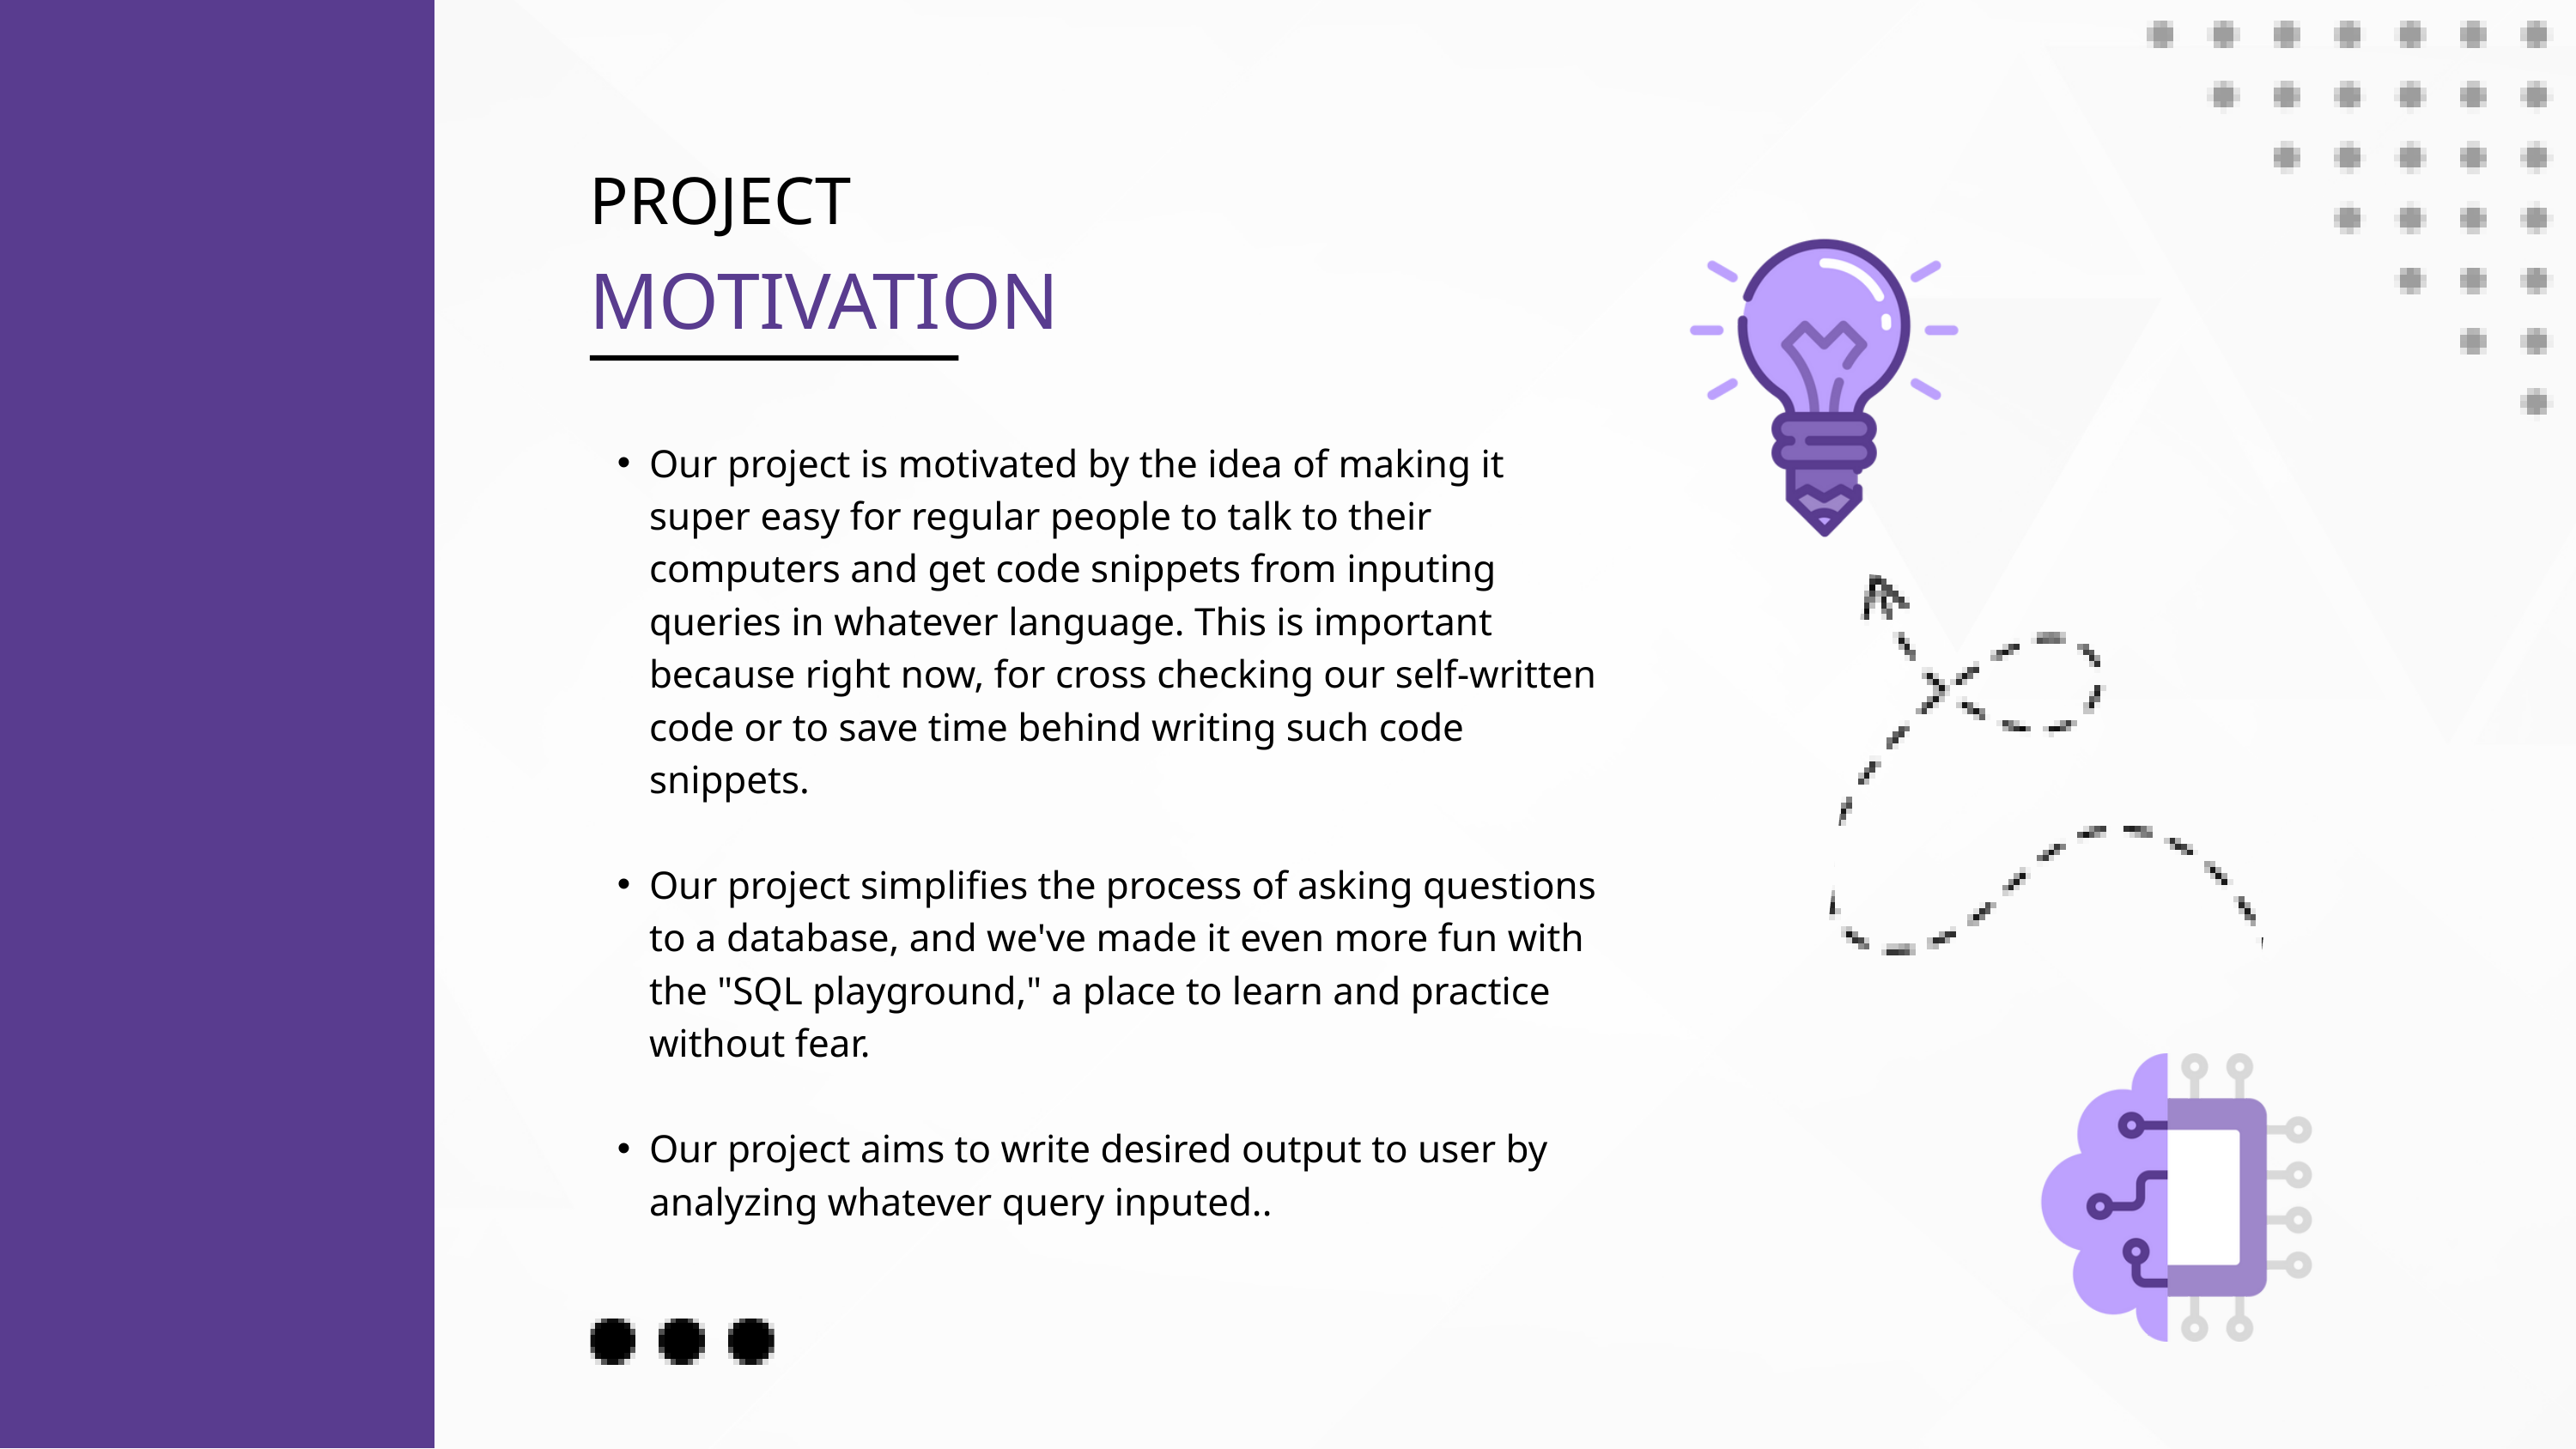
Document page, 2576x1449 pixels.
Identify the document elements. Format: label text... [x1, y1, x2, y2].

text_box [2087, 0, 2576, 542]
text_box Our project is motivated by the idea of making it super easy for regular people to talk to their computers and get code snippets from inputing queries in whatever language. This is important because right now, for cross checking our self-written code or to save time behind writing such code snippets. Our project simplifies the process of asking questions to a database, and we've made it even more fun with the "SQL playground," a place to learn and practice without fear. Our project aims to write desired output to user by analyzing whatever query inputed.. [585, 432, 1616, 1381]
text_box MOTIVATION [589, 237, 1288, 345]
text_box [590, 1319, 775, 1365]
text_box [0, 0, 435, 1449]
text_box [2032, 1053, 2321, 1342]
text_box [436, 0, 2576, 1449]
text_box [1824, 573, 2297, 1009]
text_box PROJECT [589, 146, 1048, 238]
text_box [1671, 234, 1978, 542]
